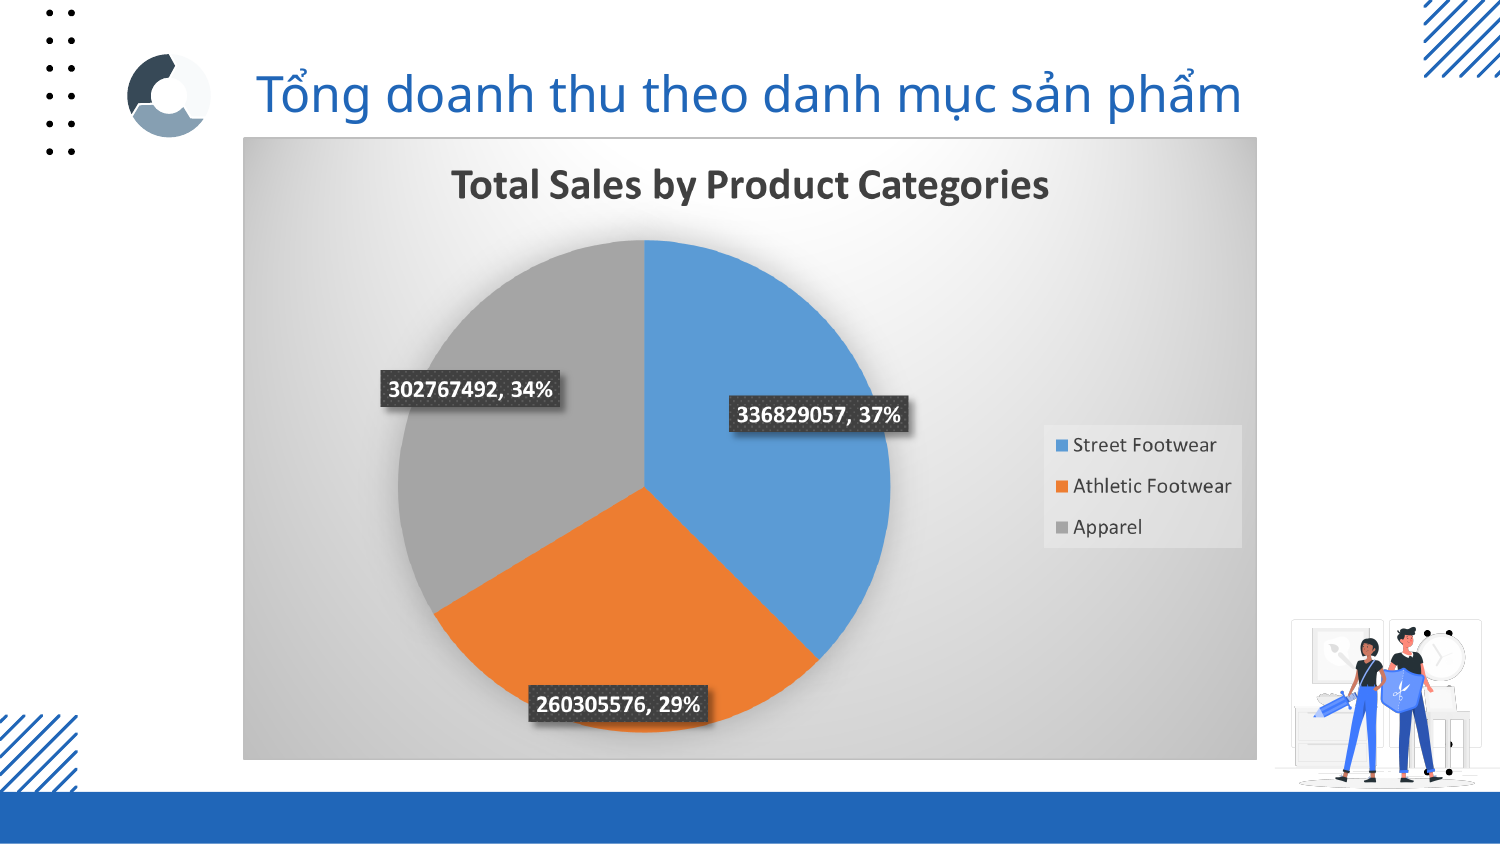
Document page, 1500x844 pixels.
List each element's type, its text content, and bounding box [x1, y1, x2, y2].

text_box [117, 53, 213, 138]
picture [1274, 616, 1500, 801]
title Tổng doanh thu theo danh mục sản phẩm [118, 43, 1382, 138]
picture [243, 137, 1257, 760]
